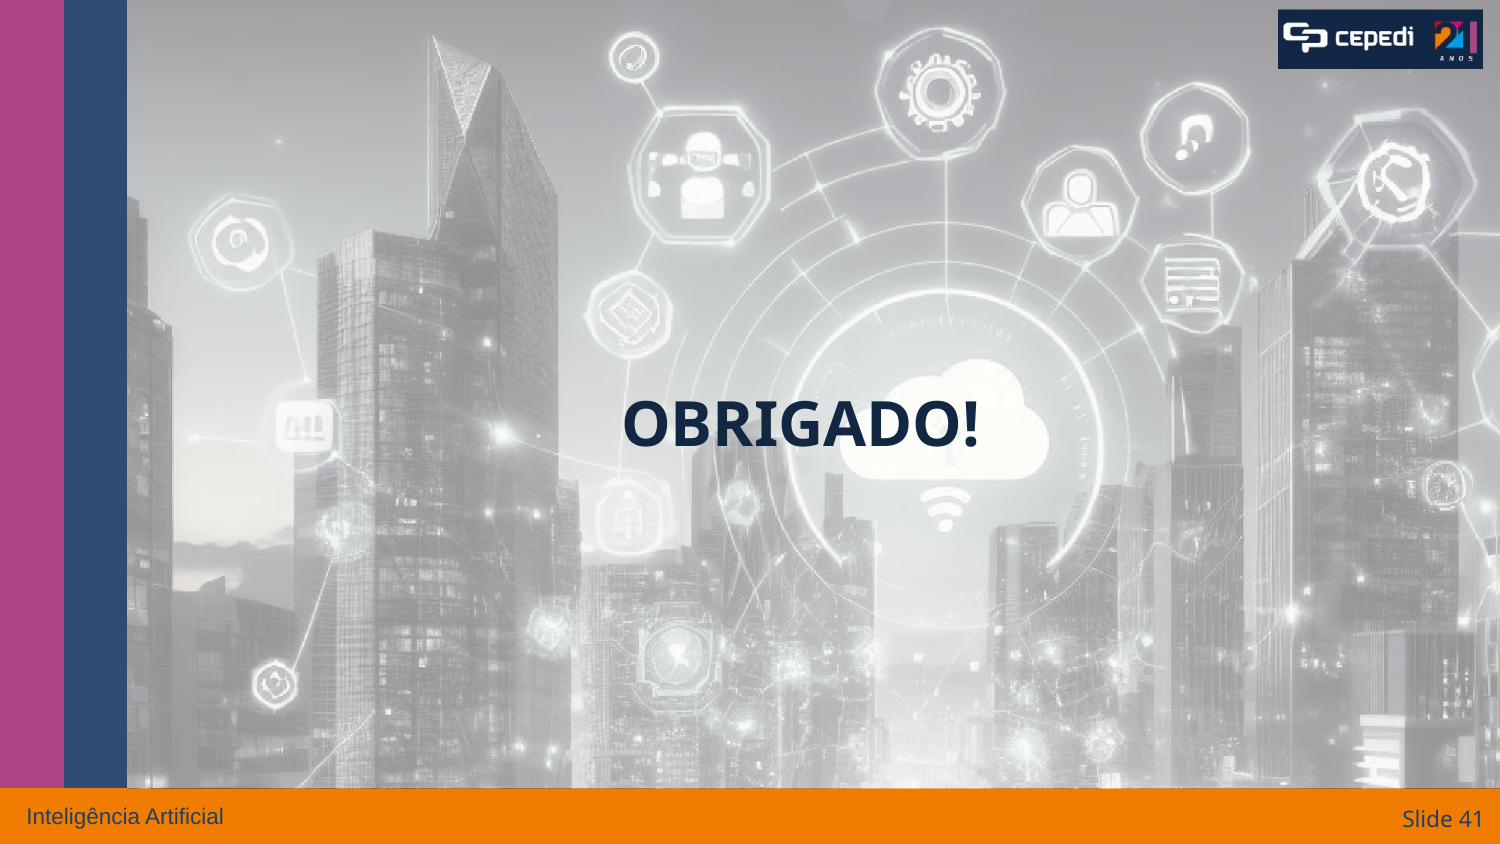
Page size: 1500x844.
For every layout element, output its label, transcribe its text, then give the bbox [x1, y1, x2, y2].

slide_number Slide ‹#› [1277, 789, 1500, 844]
title OBRIGADO! [102, 352, 1500, 491]
subtitle Inteligência Artificial [11, 782, 677, 844]
picture [0, 0, 1500, 844]
